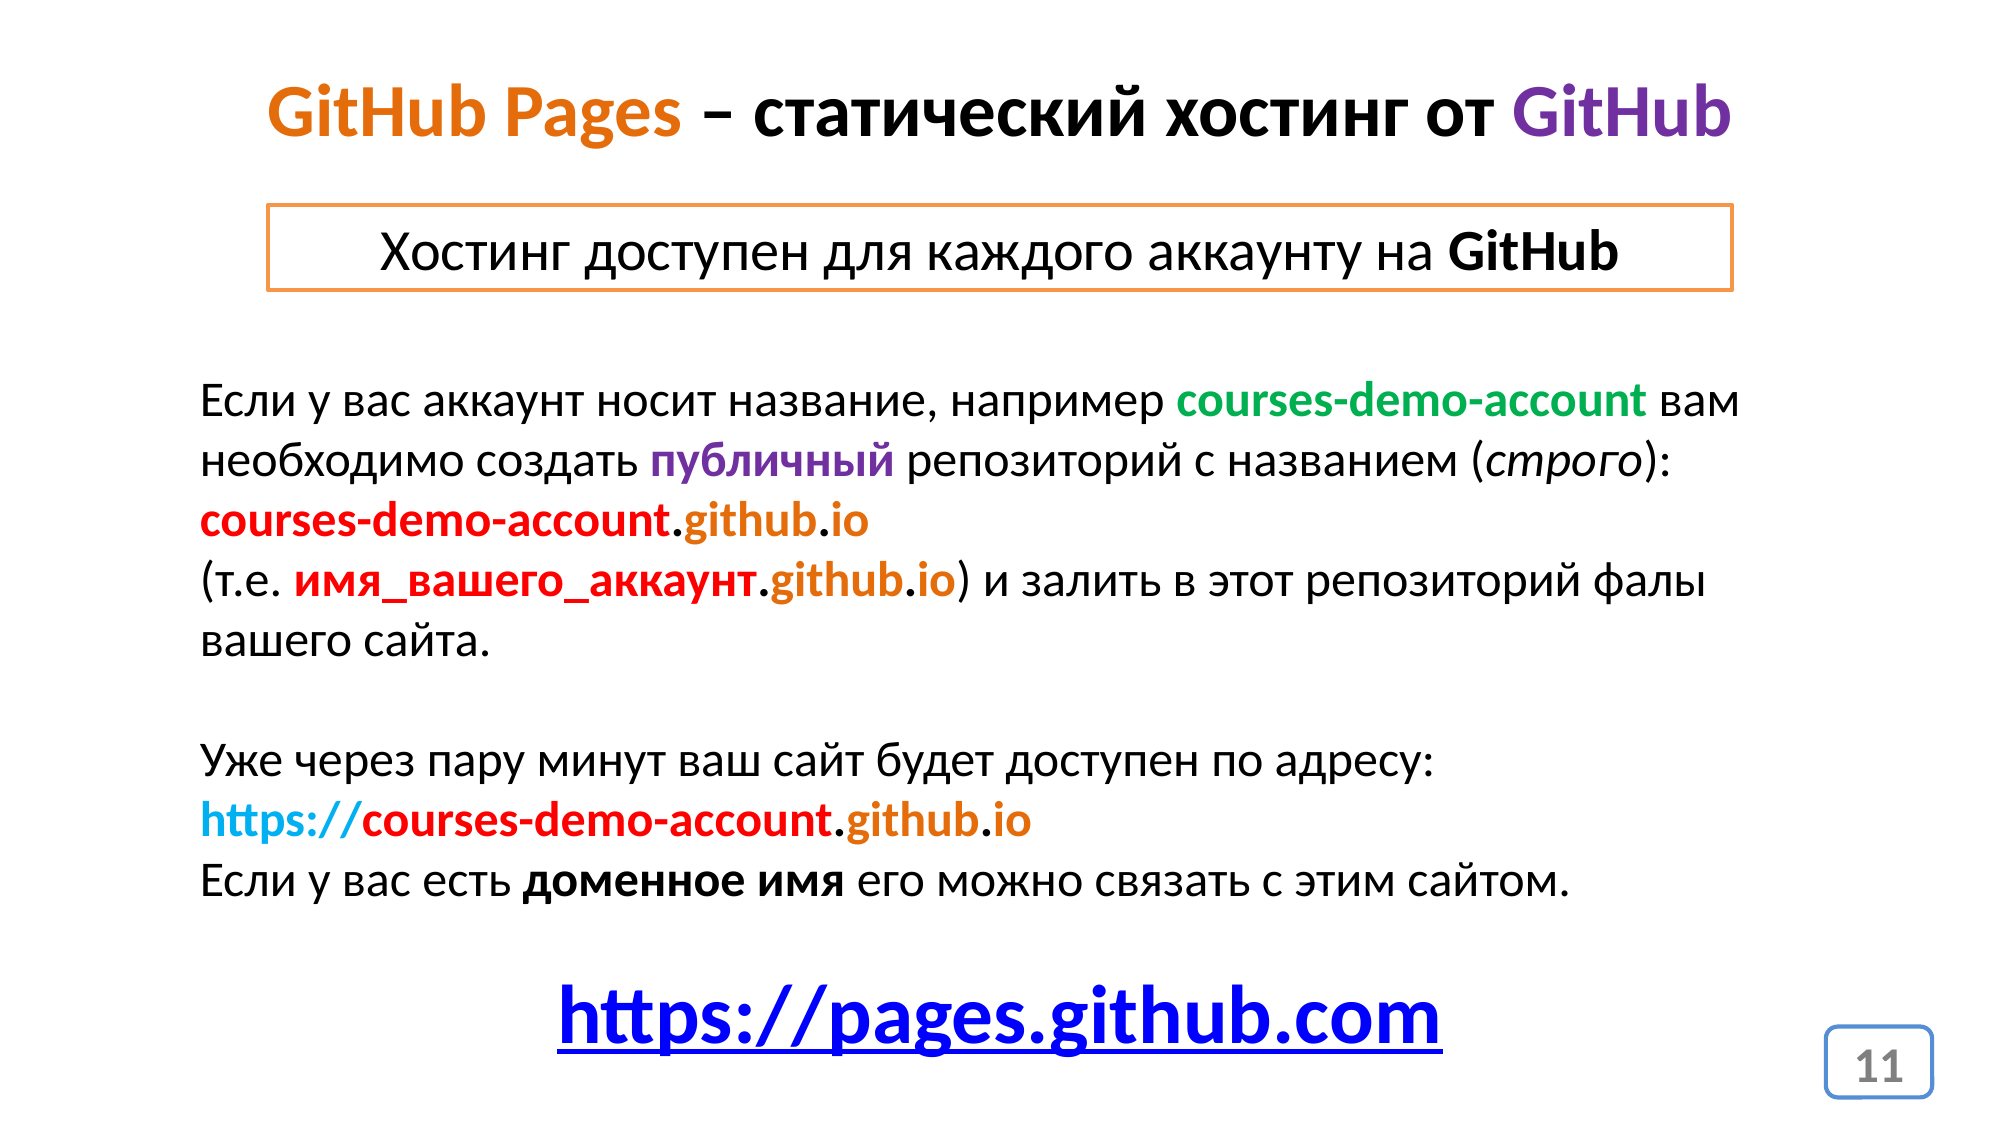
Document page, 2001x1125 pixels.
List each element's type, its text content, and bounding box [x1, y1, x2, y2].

text_box 11 [1823, 1068, 1935, 1100]
text_box https://pages.github.com [0, 952, 2000, 1068]
text_box Если у вас аккаунт носит название, например courses-demo-account вам необходимо создать публичный репозиторий с названием (строго): courses-demo-account.github.io (т.е. имя_вашего_аккаунт.github.io) и залить в этот репозиторий фалы вашего сайта. Уже через пару минут ваш сайт будет доступен по адресу: https://courses-demo-account.github.io Если у вас есть доменное имя его можно связать с этим сайтом. [184, 358, 1850, 914]
text_box GitHub Pages – статический хостинг от GitHub [0, 54, 2000, 160]
text_box Хостинг доступен для каждого аккаунту на GitHub [266, 203, 1734, 292]
